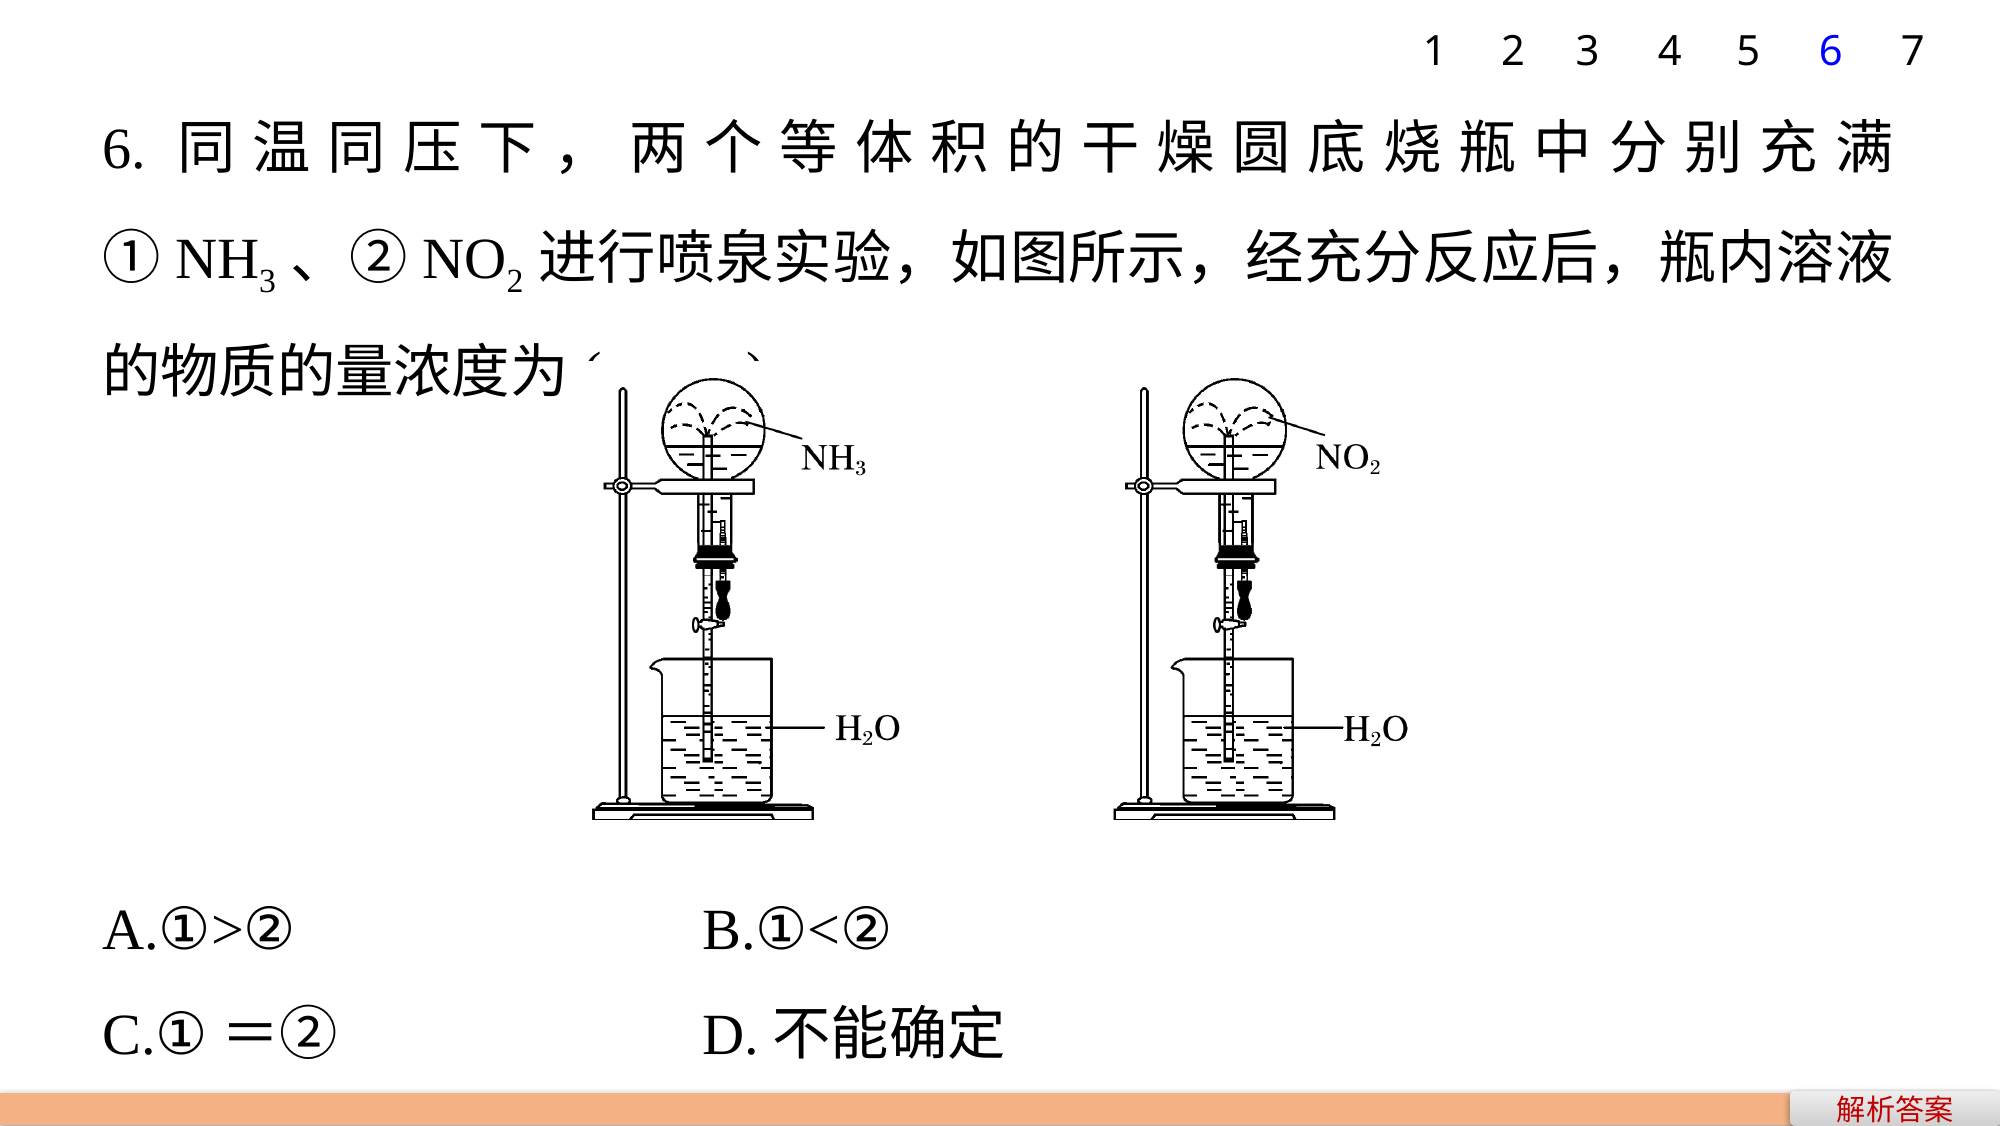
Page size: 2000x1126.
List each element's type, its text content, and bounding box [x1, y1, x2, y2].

picture [582, 361, 1413, 838]
text_box 4 [1636, 1, 1702, 97]
text_box 解析答案 [1788, 1089, 2000, 1126]
text_box 7 [1879, 1, 1945, 96]
text_box 5 [1715, 1, 1781, 97]
text_box 6.同温同压下，两个等体积的干燥圆底烧瓶中分别充满①NH3、②NO2进行喷泉实验，如图所示，经充分反应后，瓶内溶液的物质的量浓度为( ) [82, 65, 1914, 415]
text_box [0, 1092, 1787, 1126]
text_box 3 [1562, 1, 1620, 97]
text_box 6 [1797, 1, 1863, 97]
text_box 2 [1483, 1, 1546, 97]
text_box 1 [1401, 1, 1467, 97]
text_box A.①>② B.①<② C.①＝② D.不能确定 [82, 846, 1914, 1076]
